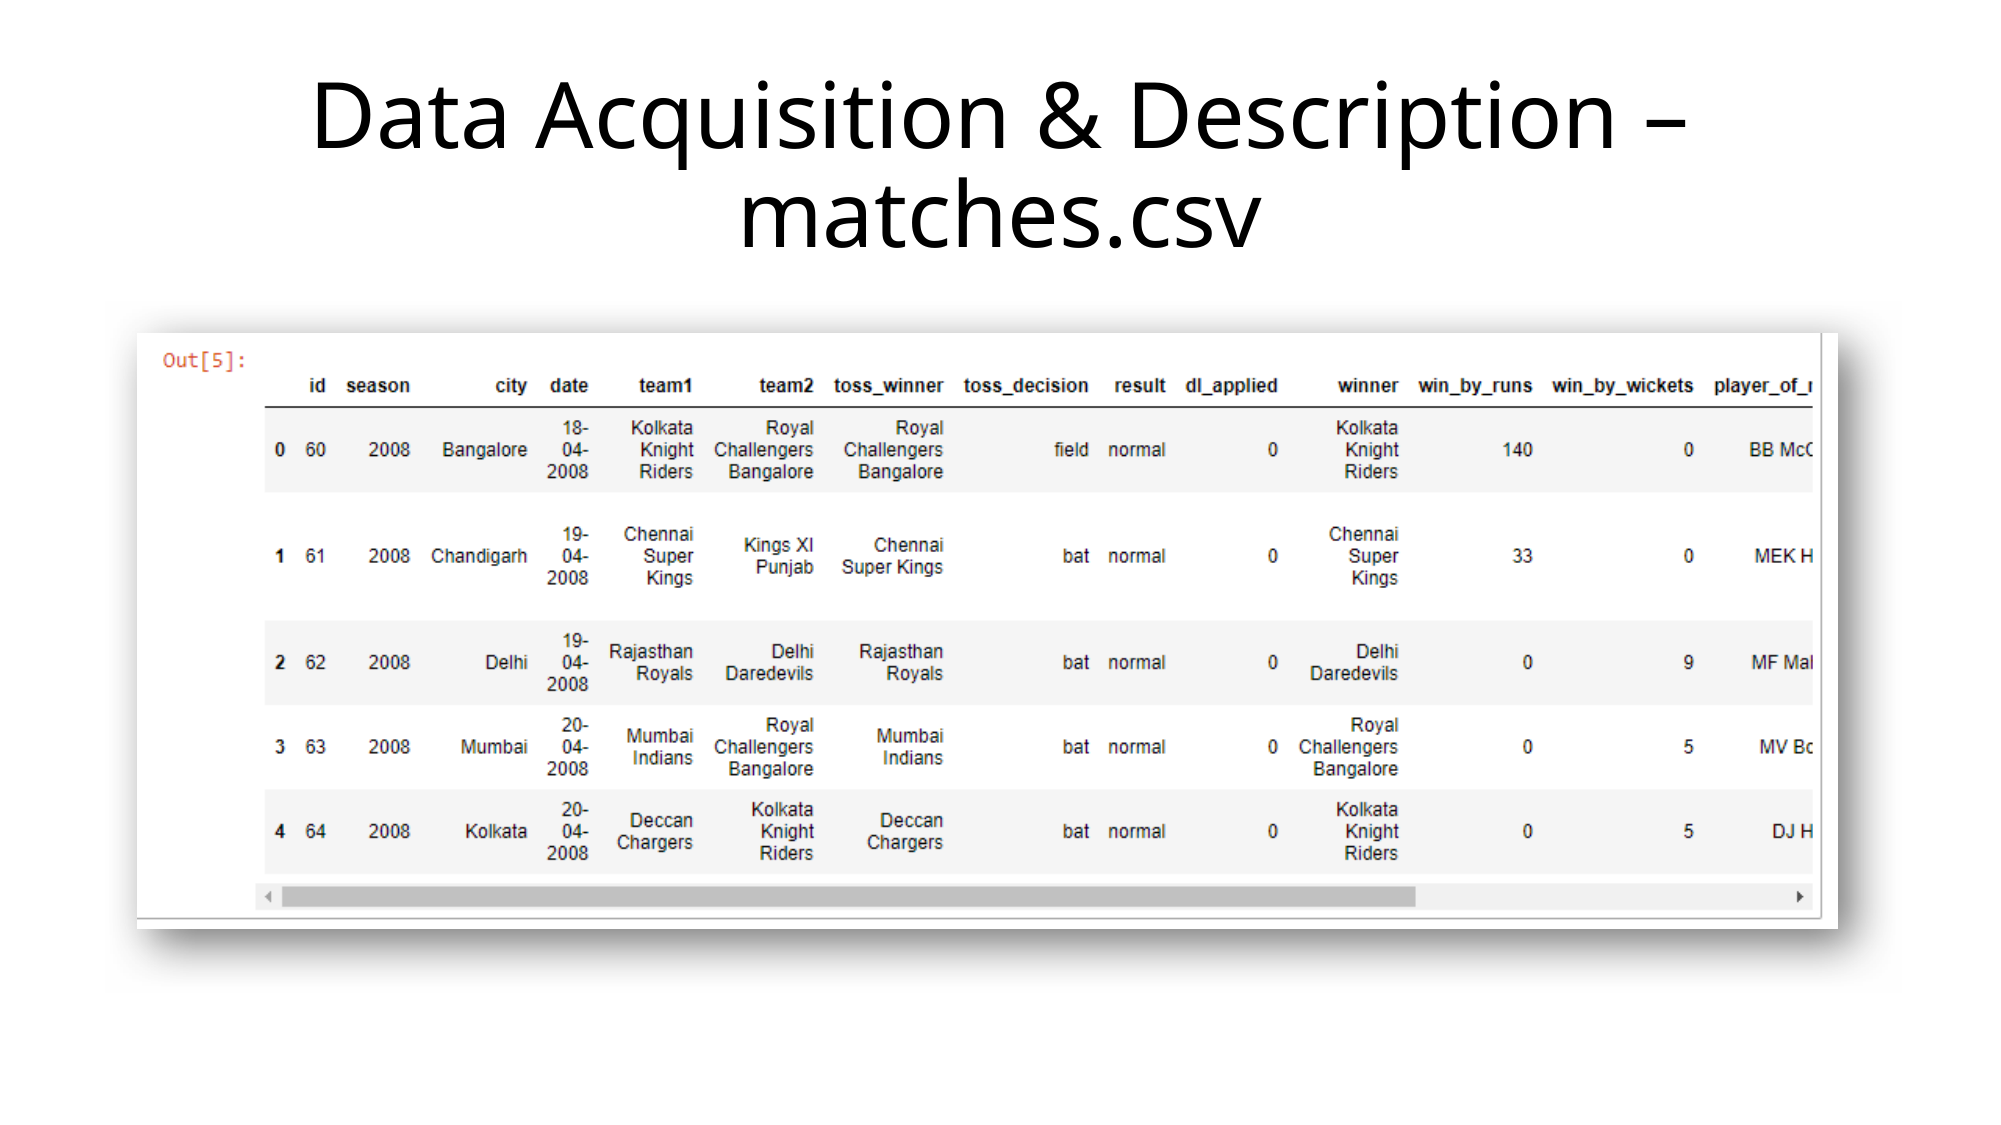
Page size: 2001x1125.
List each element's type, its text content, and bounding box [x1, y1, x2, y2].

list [137, 333, 1838, 929]
title Data Acquisition & Description – matches.csv [137, 59, 1863, 278]
